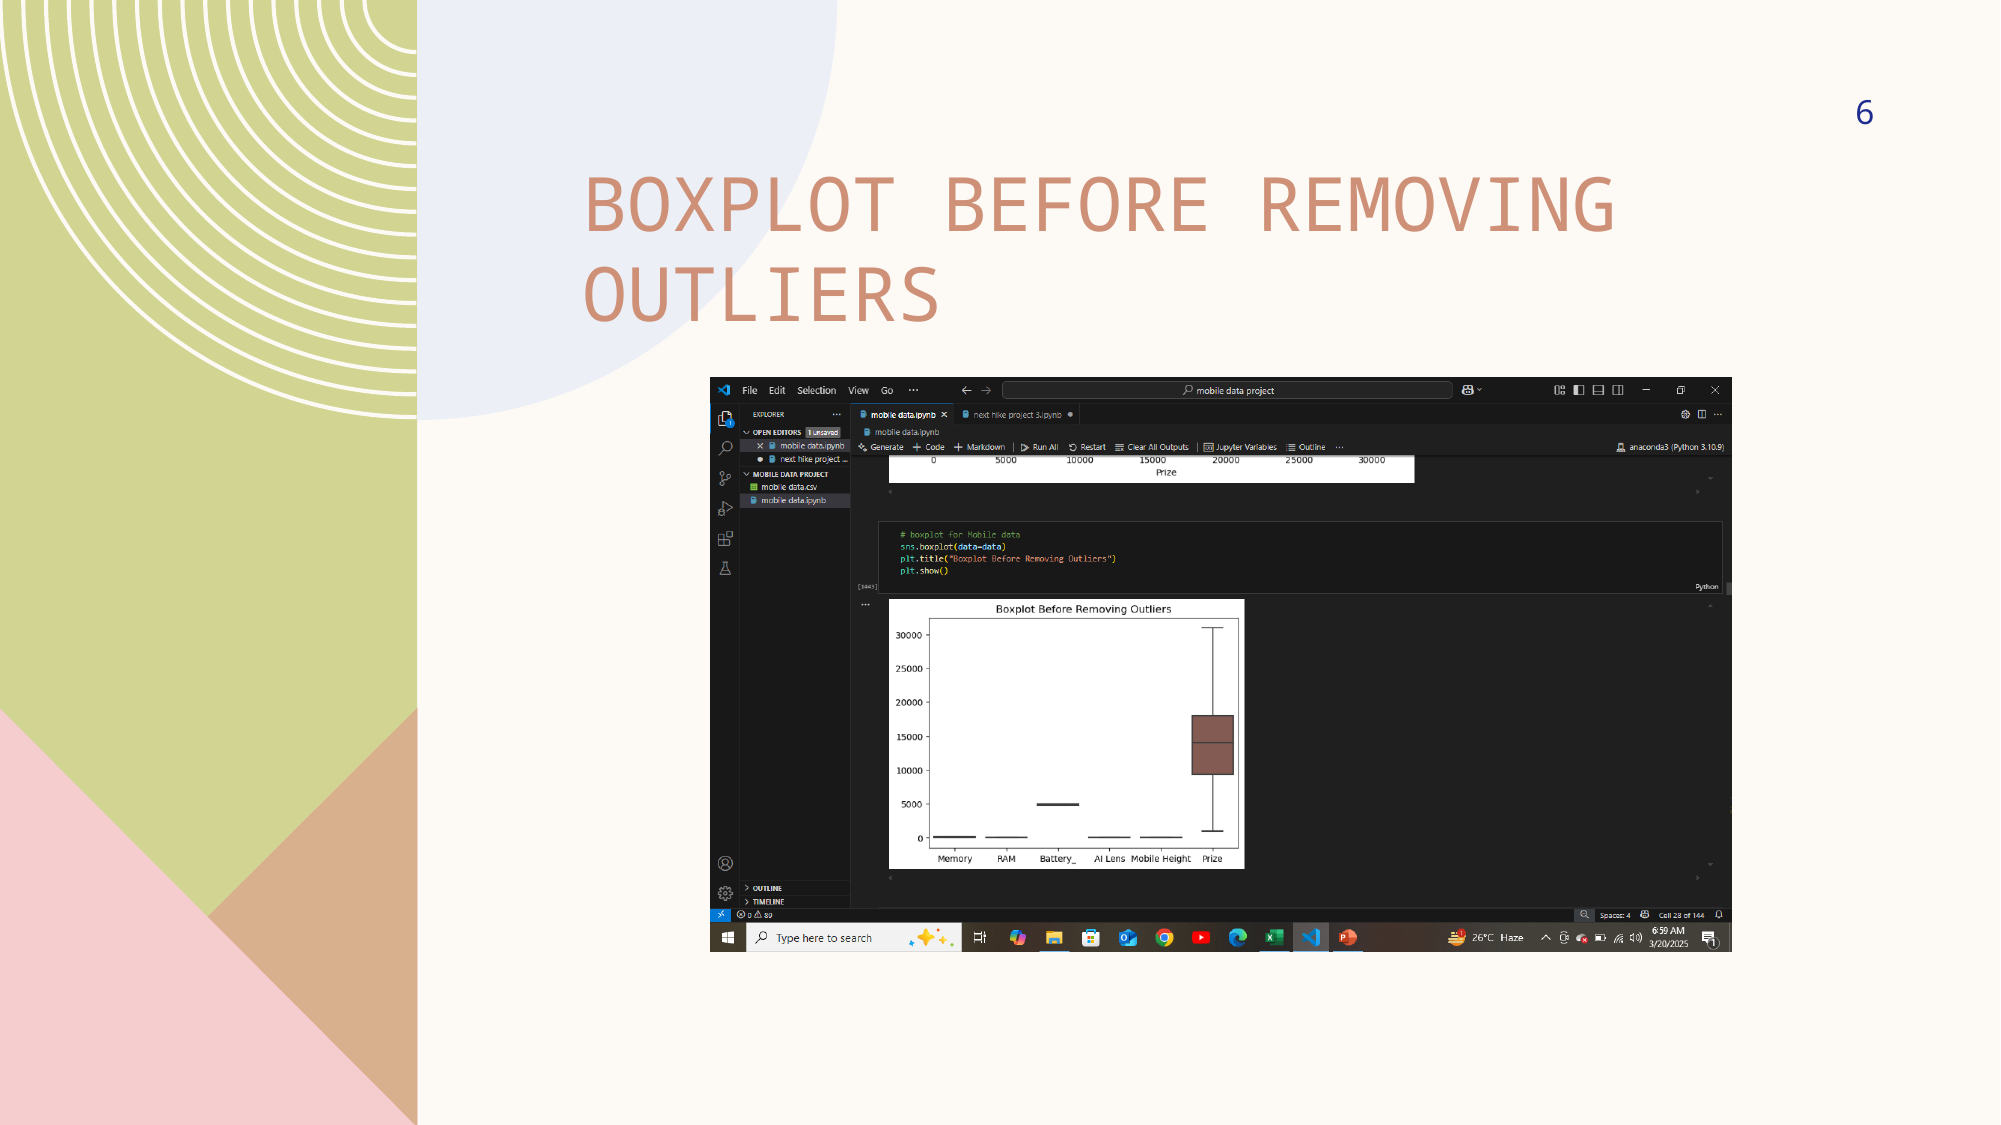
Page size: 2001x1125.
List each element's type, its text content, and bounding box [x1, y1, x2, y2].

slide_number 6 [1699, 75, 1875, 153]
title Boxplot Before Removing Outliers [567, 173, 1875, 337]
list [710, 377, 1732, 952]
